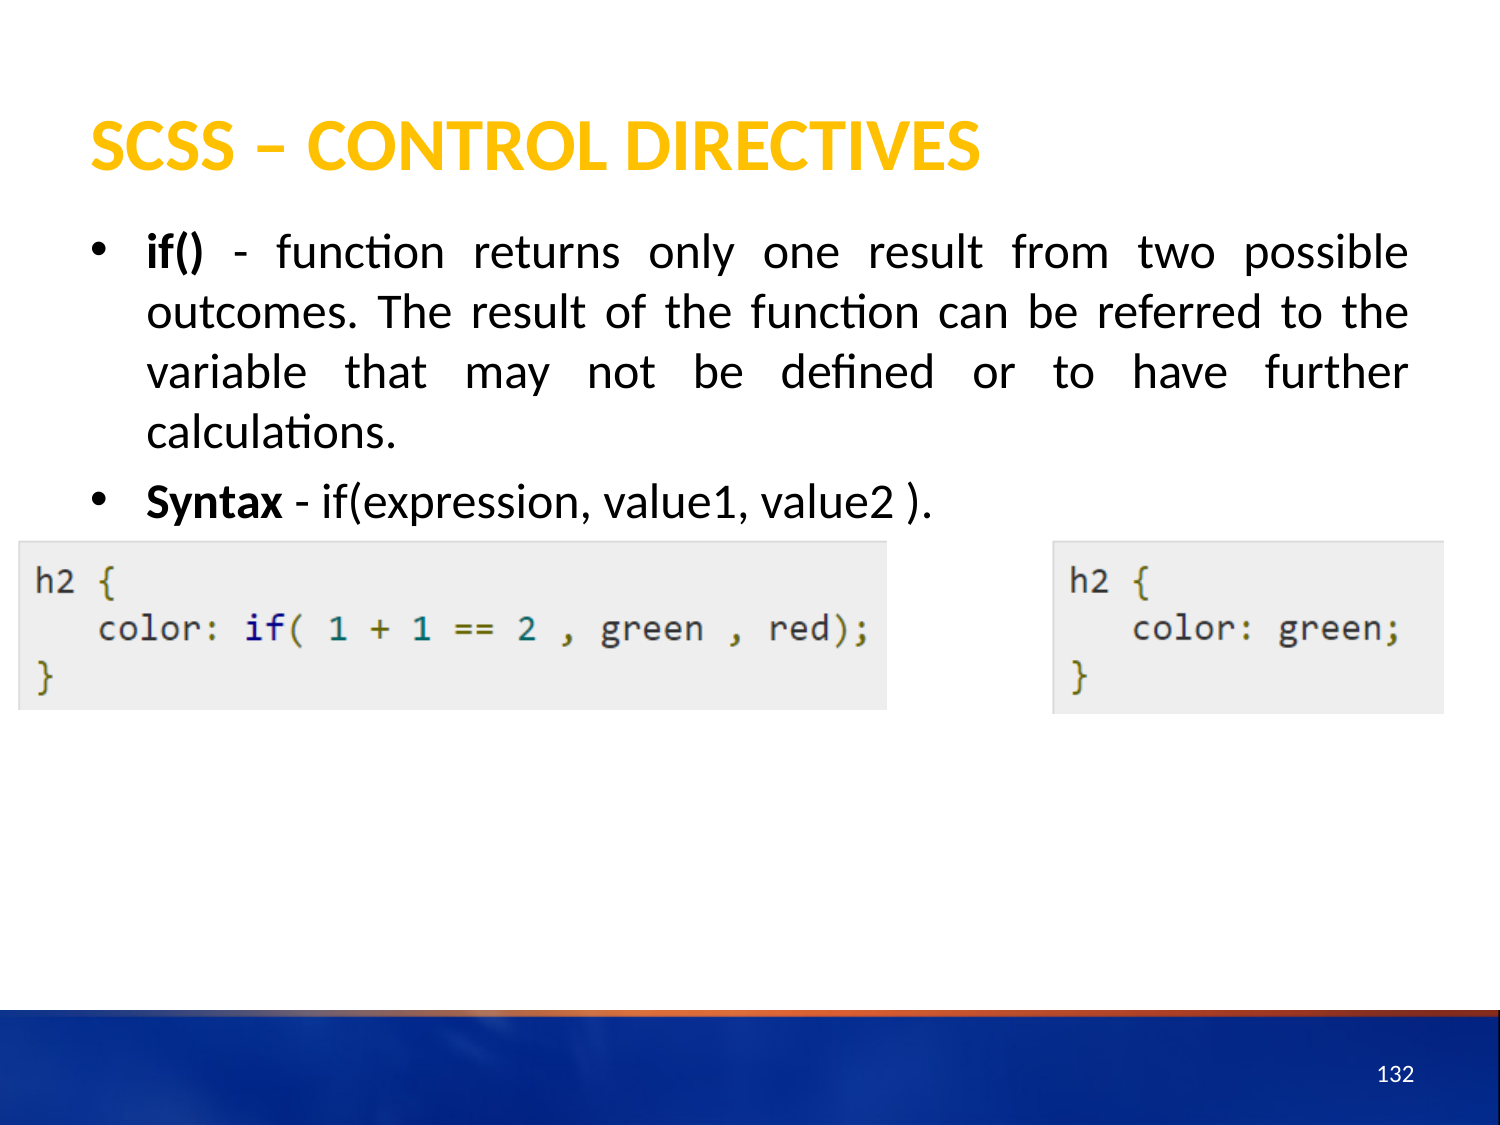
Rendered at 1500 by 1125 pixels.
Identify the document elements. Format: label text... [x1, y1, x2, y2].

picture [1045, 538, 1444, 715]
title SCSS – Control Directives [75, 93, 1425, 188]
picture [17, 538, 887, 710]
picture [0, 1010, 1500, 1125]
list if() - function returns only one result from two possible outcomes. The result of the function can be referred to the variable that may not be defined or to have further calculations. Syntax - if(expression, value1, value2 ). [75, 210, 1425, 409]
slide_number 132 [1215, 1042, 1430, 1103]
